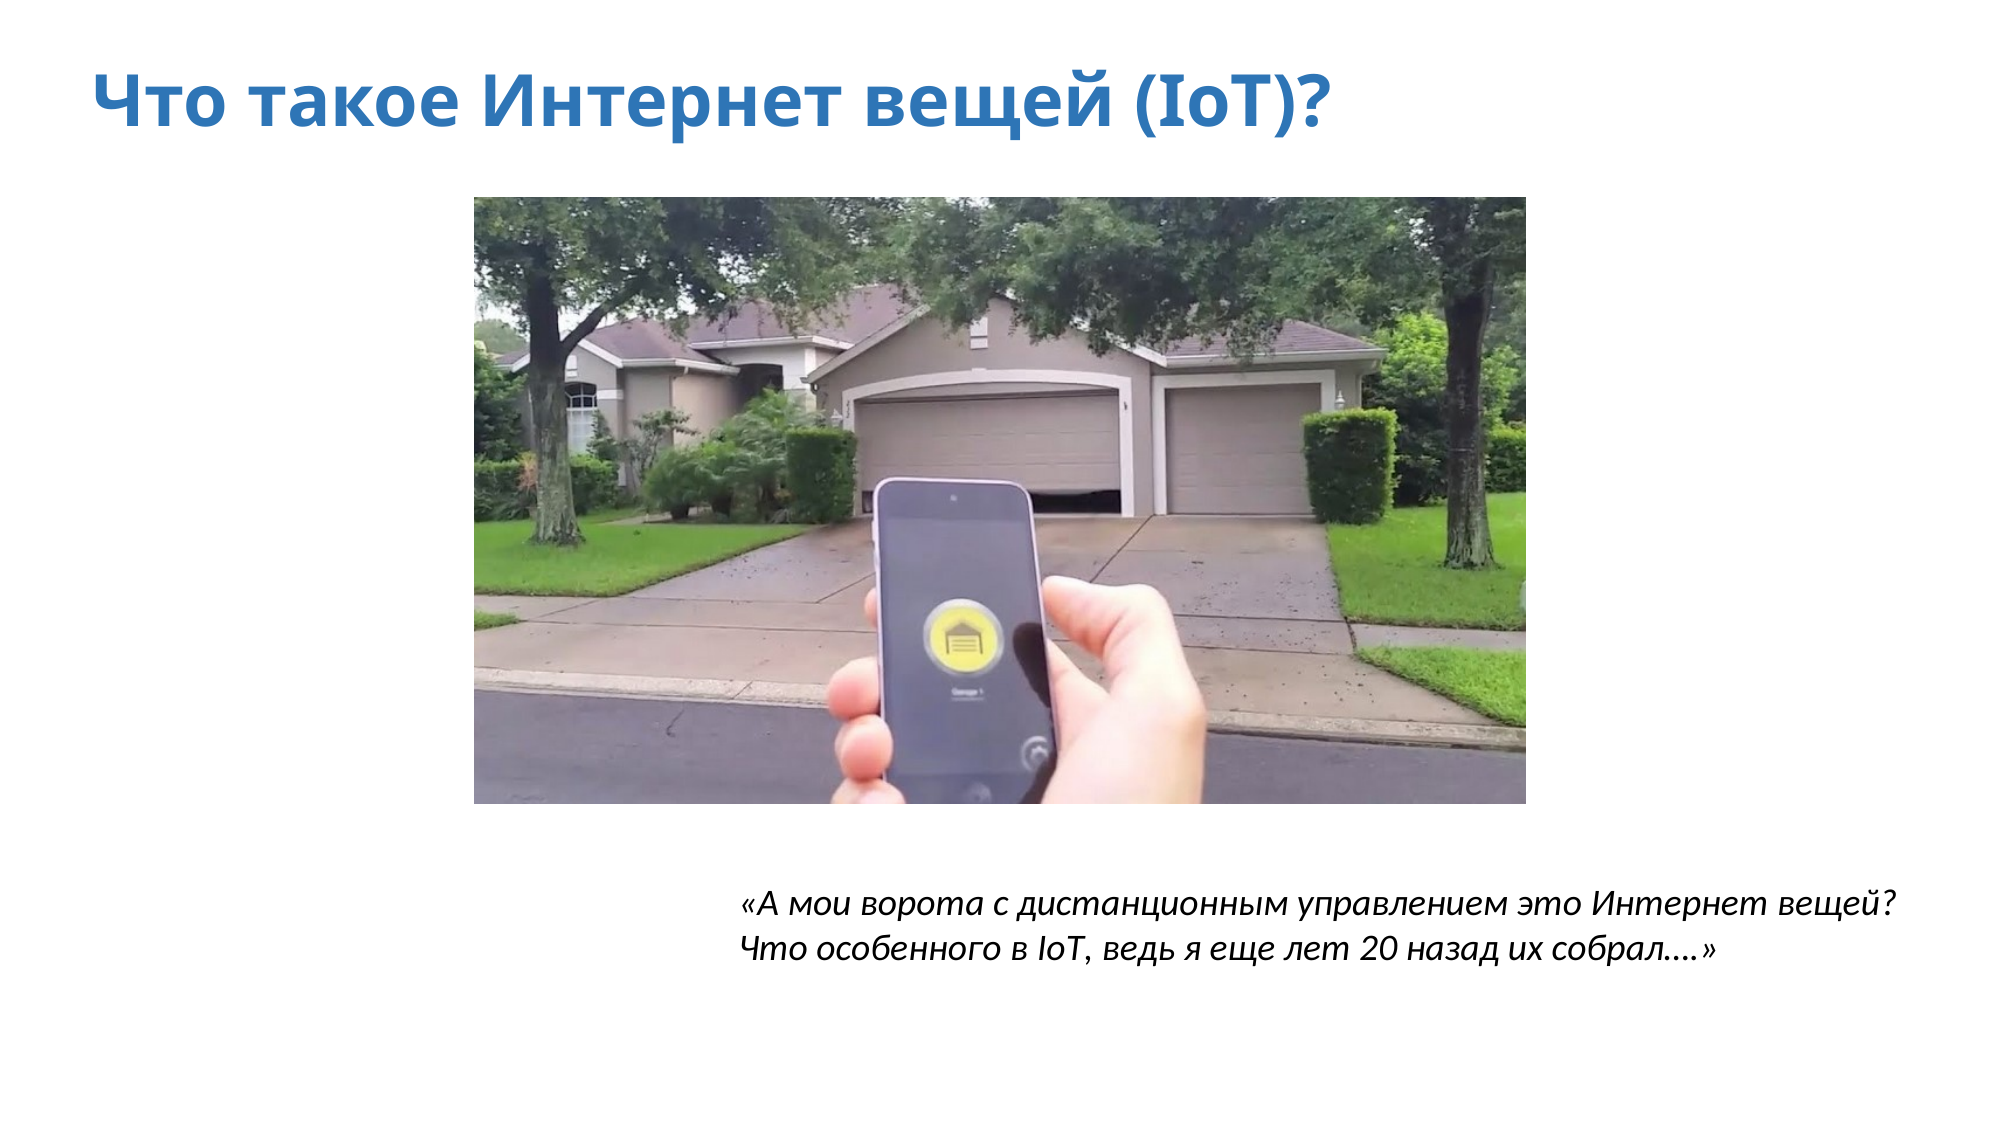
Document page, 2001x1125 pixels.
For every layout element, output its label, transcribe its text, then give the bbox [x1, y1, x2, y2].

text_box Что такое Интернет вещей (IoT)? [77, 56, 1638, 150]
text_box «А мои ворота с дистанционным управлением это Интернет вещей? Что особенного в IoT, ведь я еще лет 20 назад их собрал….» [723, 870, 1923, 976]
picture [474, 197, 1526, 804]
